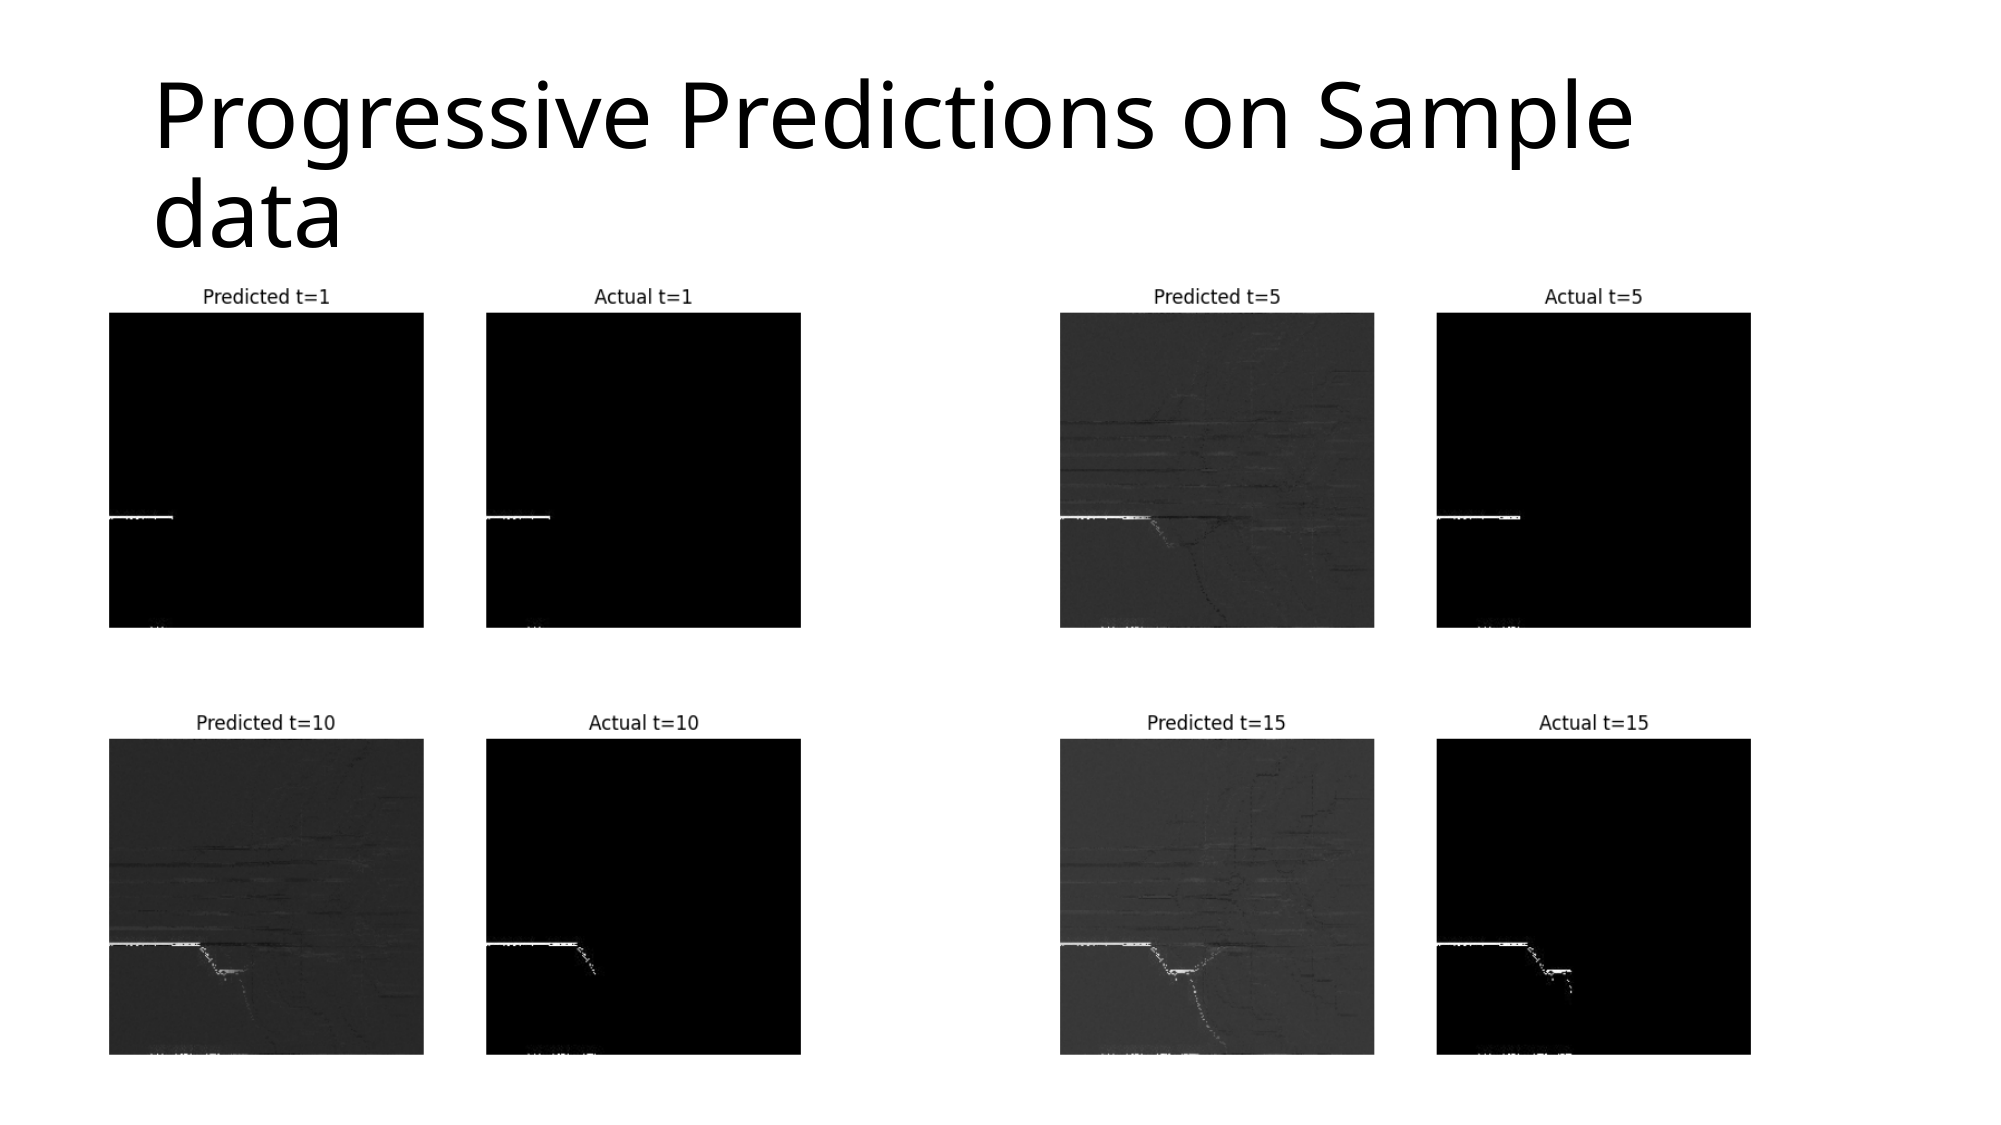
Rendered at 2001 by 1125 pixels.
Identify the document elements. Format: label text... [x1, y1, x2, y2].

title Progressive Predictions on Sample data [137, 59, 1863, 278]
picture [98, 276, 811, 640]
picture [98, 703, 811, 1066]
picture [1048, 703, 1762, 1066]
picture [1048, 276, 1762, 640]
